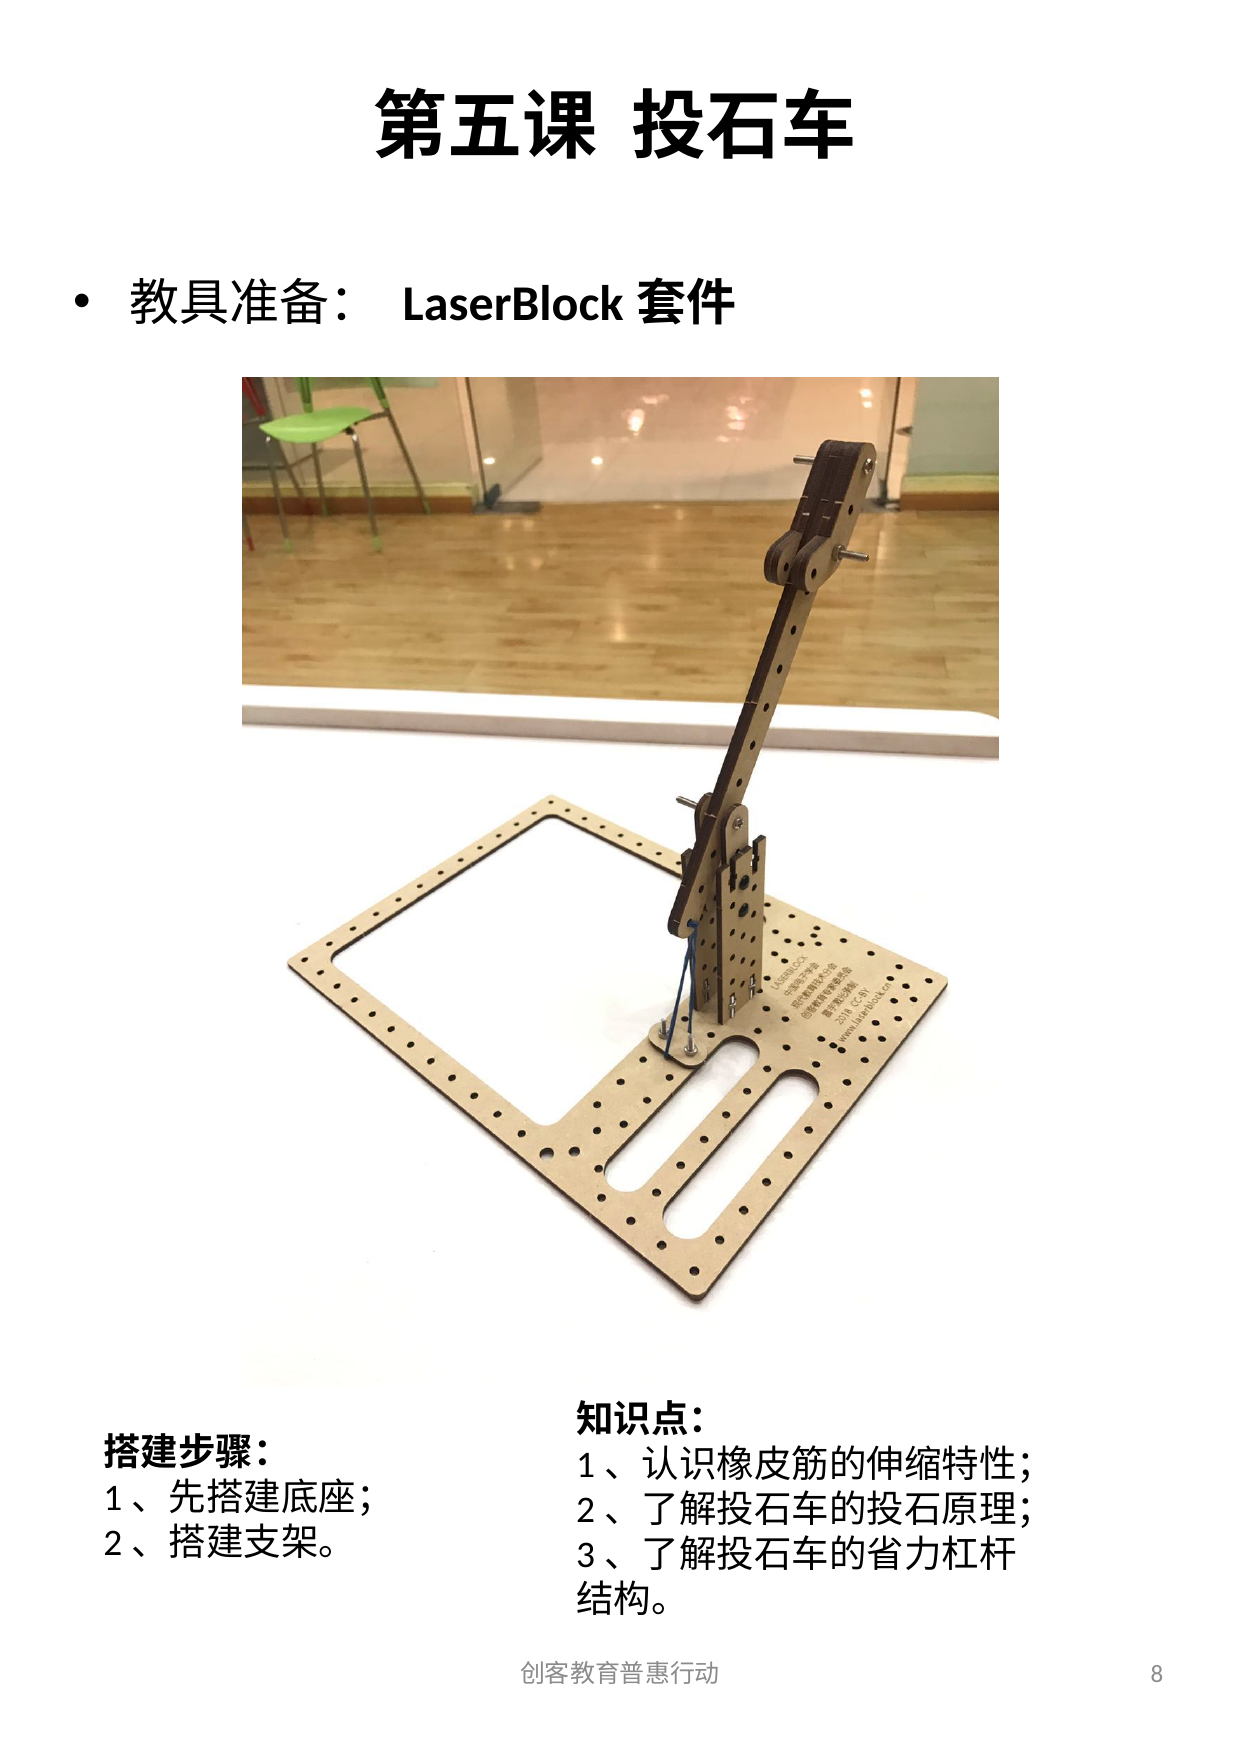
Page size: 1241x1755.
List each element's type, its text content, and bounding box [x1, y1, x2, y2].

picture [241, 377, 999, 1387]
footer 创客教育普惠行动 [423, 1625, 817, 1720]
text_box 搭建步骤： 1、先搭建底座； 2、搭建支架。 [88, 1420, 432, 1571]
title 第五课 投石车 [56, 50, 1173, 196]
text_box 知识点： 1、认识橡皮筋的伸缩特性； 2、了解投石车的投石原理； 3、了解投石车的省力杠杆结构。 [561, 1388, 1046, 1628]
list 教具准备： LaserBlock套件 [58, 262, 1175, 464]
slide_number 8 [888, 1625, 1179, 1720]
